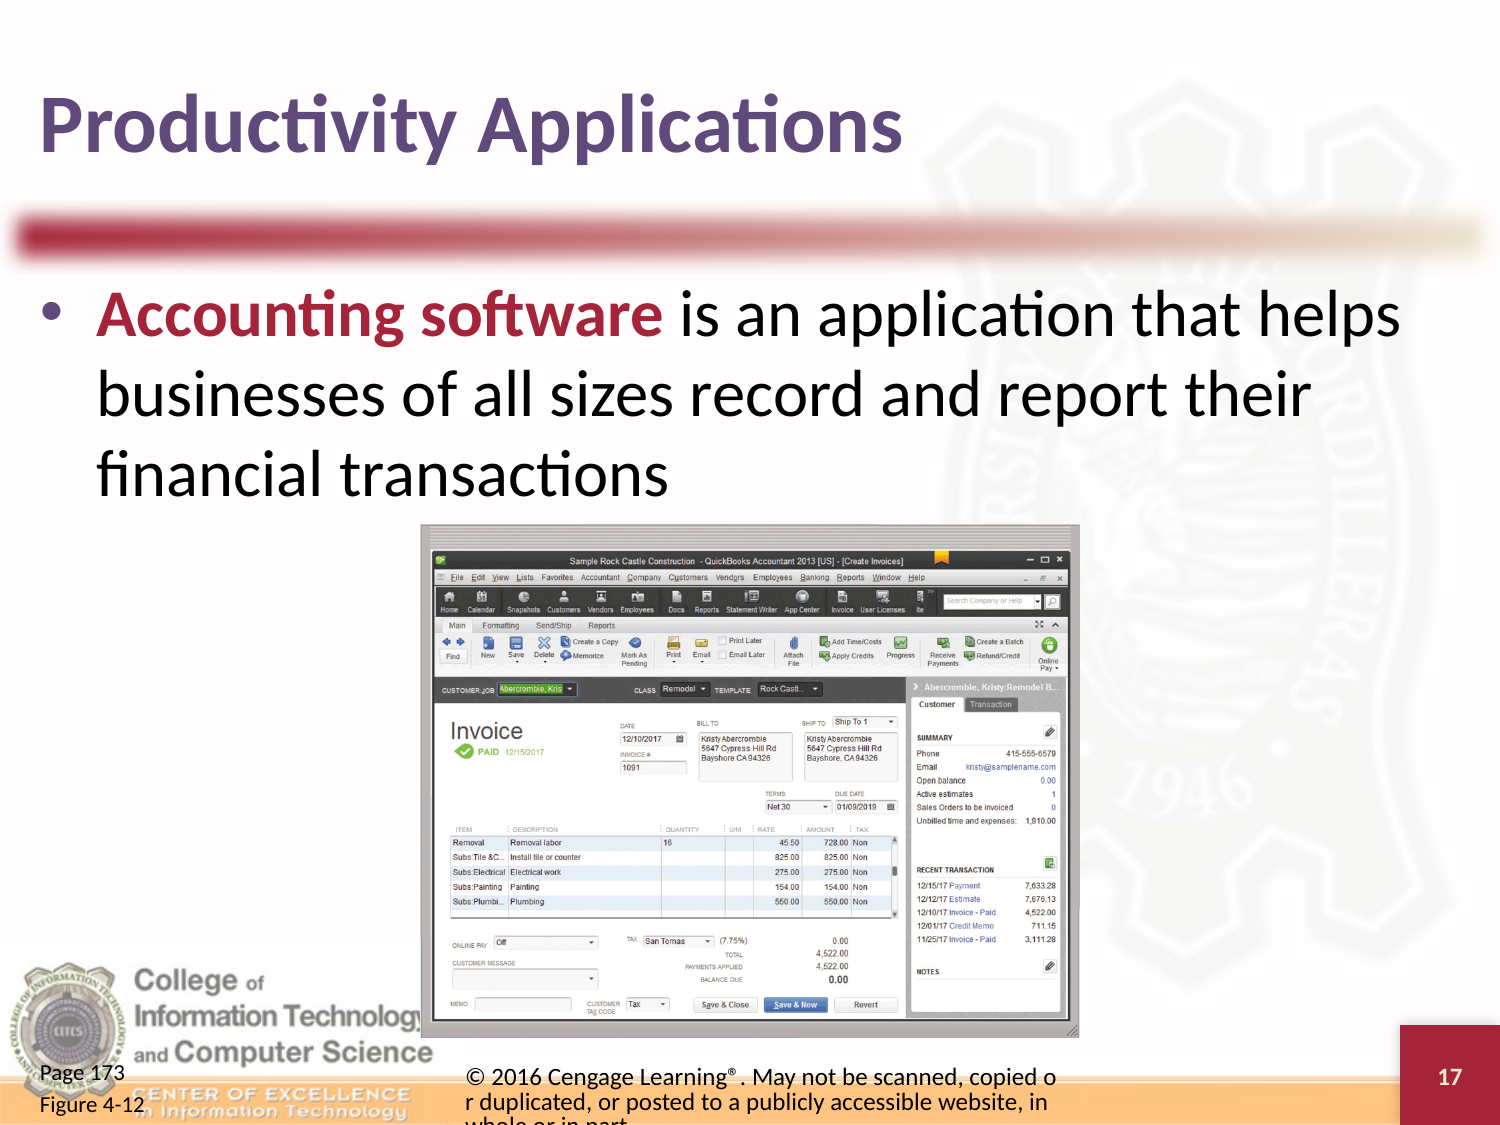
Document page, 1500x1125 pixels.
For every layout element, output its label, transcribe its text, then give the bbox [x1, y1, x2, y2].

slide_number 17 [1400, 1025, 1500, 1125]
picture [419, 524, 1081, 1038]
list Accounting software is an application that helps businesses of all sizes record and report their financial transactions [24, 262, 1475, 1025]
footer © 2016 Cengage Learning®. May not be scanned, copied or duplicated, or posted to a publicly accessible website, in whole or in part. [450, 1046, 1075, 1113]
title Productivity Applications [24, 24, 1475, 213]
list Page 173 Figure 4-12 [24, 1050, 300, 1125]
